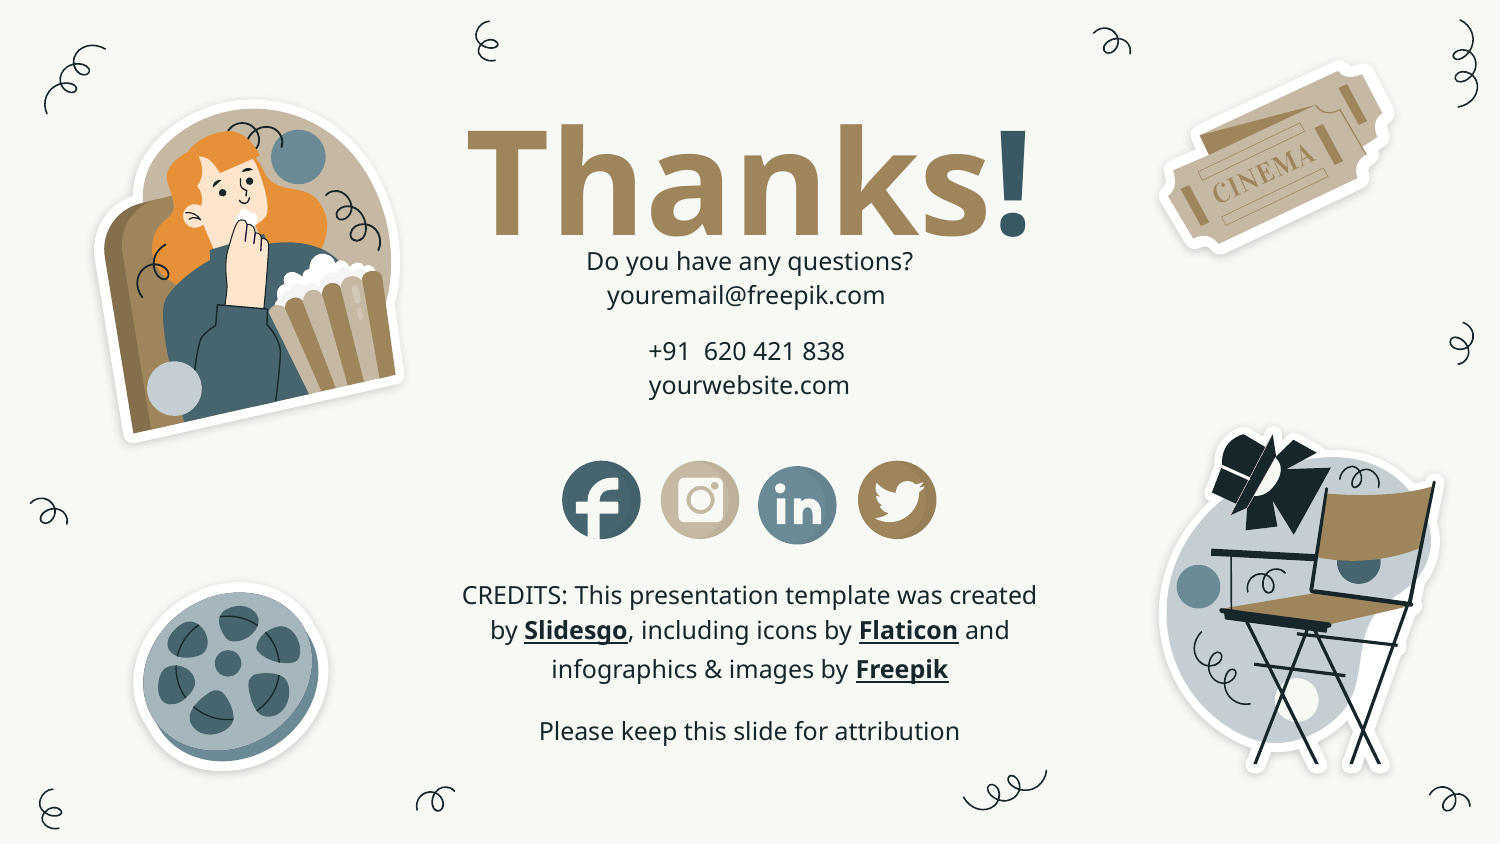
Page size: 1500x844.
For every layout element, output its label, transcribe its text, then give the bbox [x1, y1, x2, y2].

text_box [134, 594, 328, 759]
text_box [56, 70, 433, 446]
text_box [757, 465, 839, 545]
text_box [561, 460, 643, 540]
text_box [1157, 87, 1398, 229]
subtitle Do you have any questions? youremail@freepik.com +91 620 421 838 yourwebsite.com [445, 280, 1055, 417]
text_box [1142, 425, 1446, 774]
title Thanks! [445, 87, 1055, 280]
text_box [660, 460, 741, 540]
list Please keep this slide for attribution [445, 700, 1055, 749]
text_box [857, 460, 939, 540]
